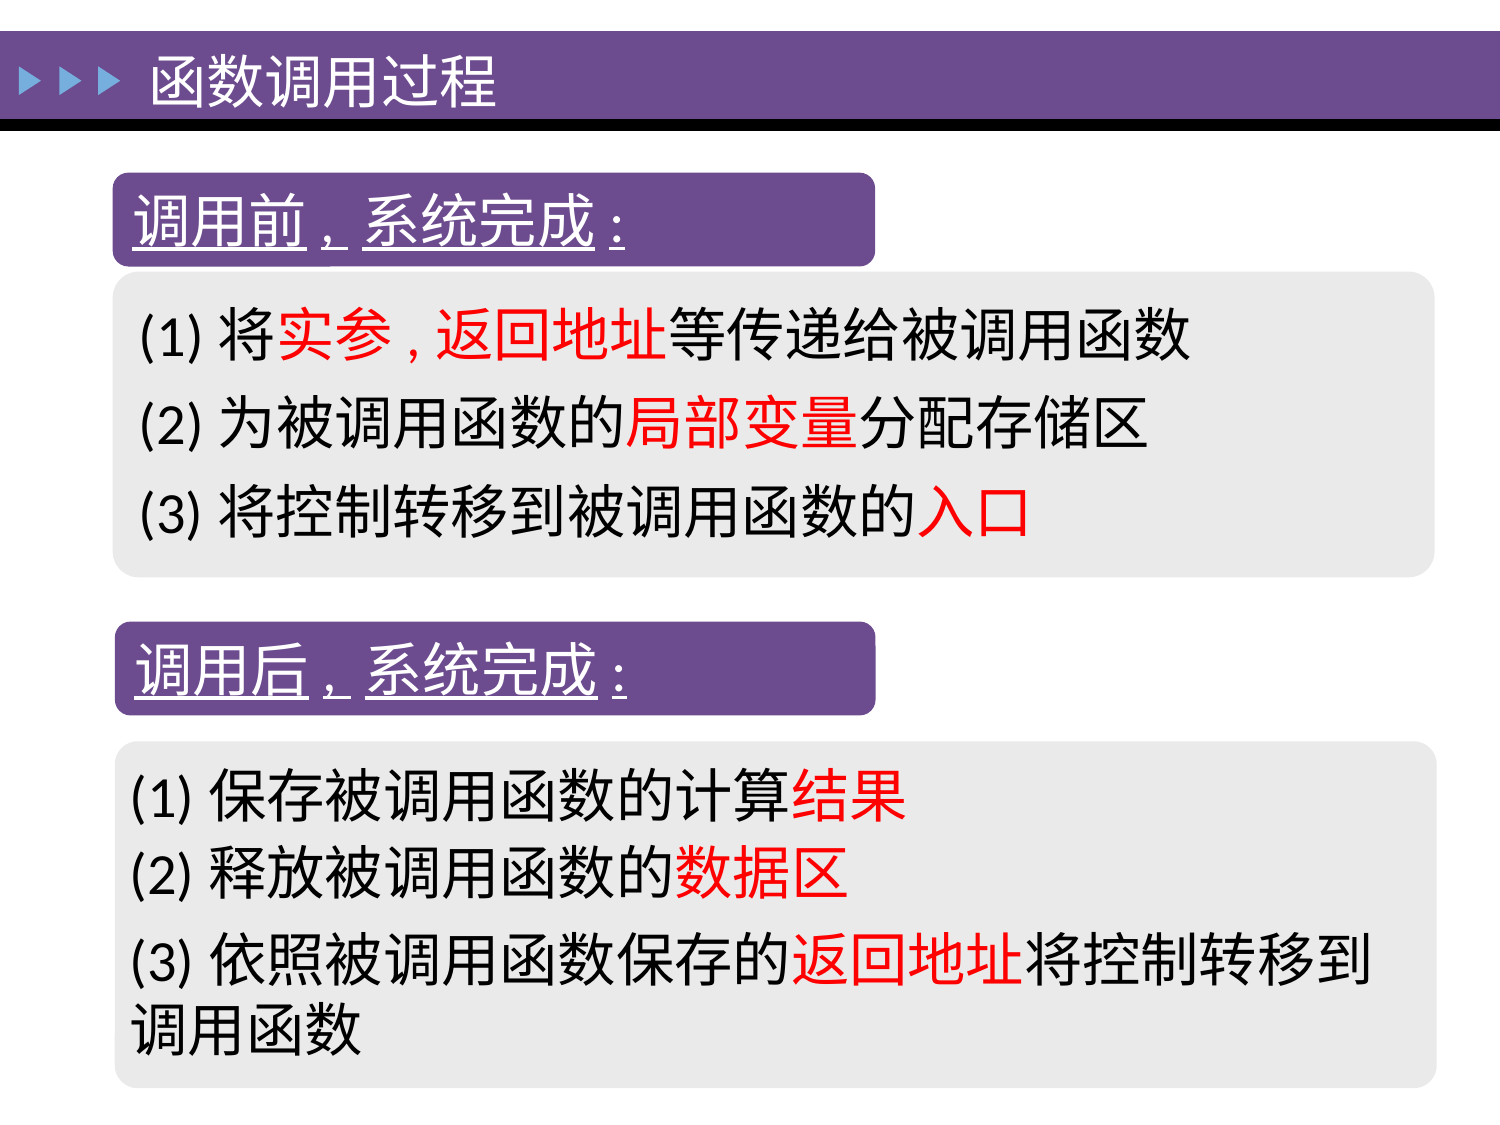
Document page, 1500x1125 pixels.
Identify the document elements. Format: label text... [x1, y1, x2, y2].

text_box 函数调用过程 [133, 36, 754, 123]
text_box [112, 271, 1435, 578]
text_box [112, 172, 1365, 554]
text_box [114, 621, 1437, 1089]
